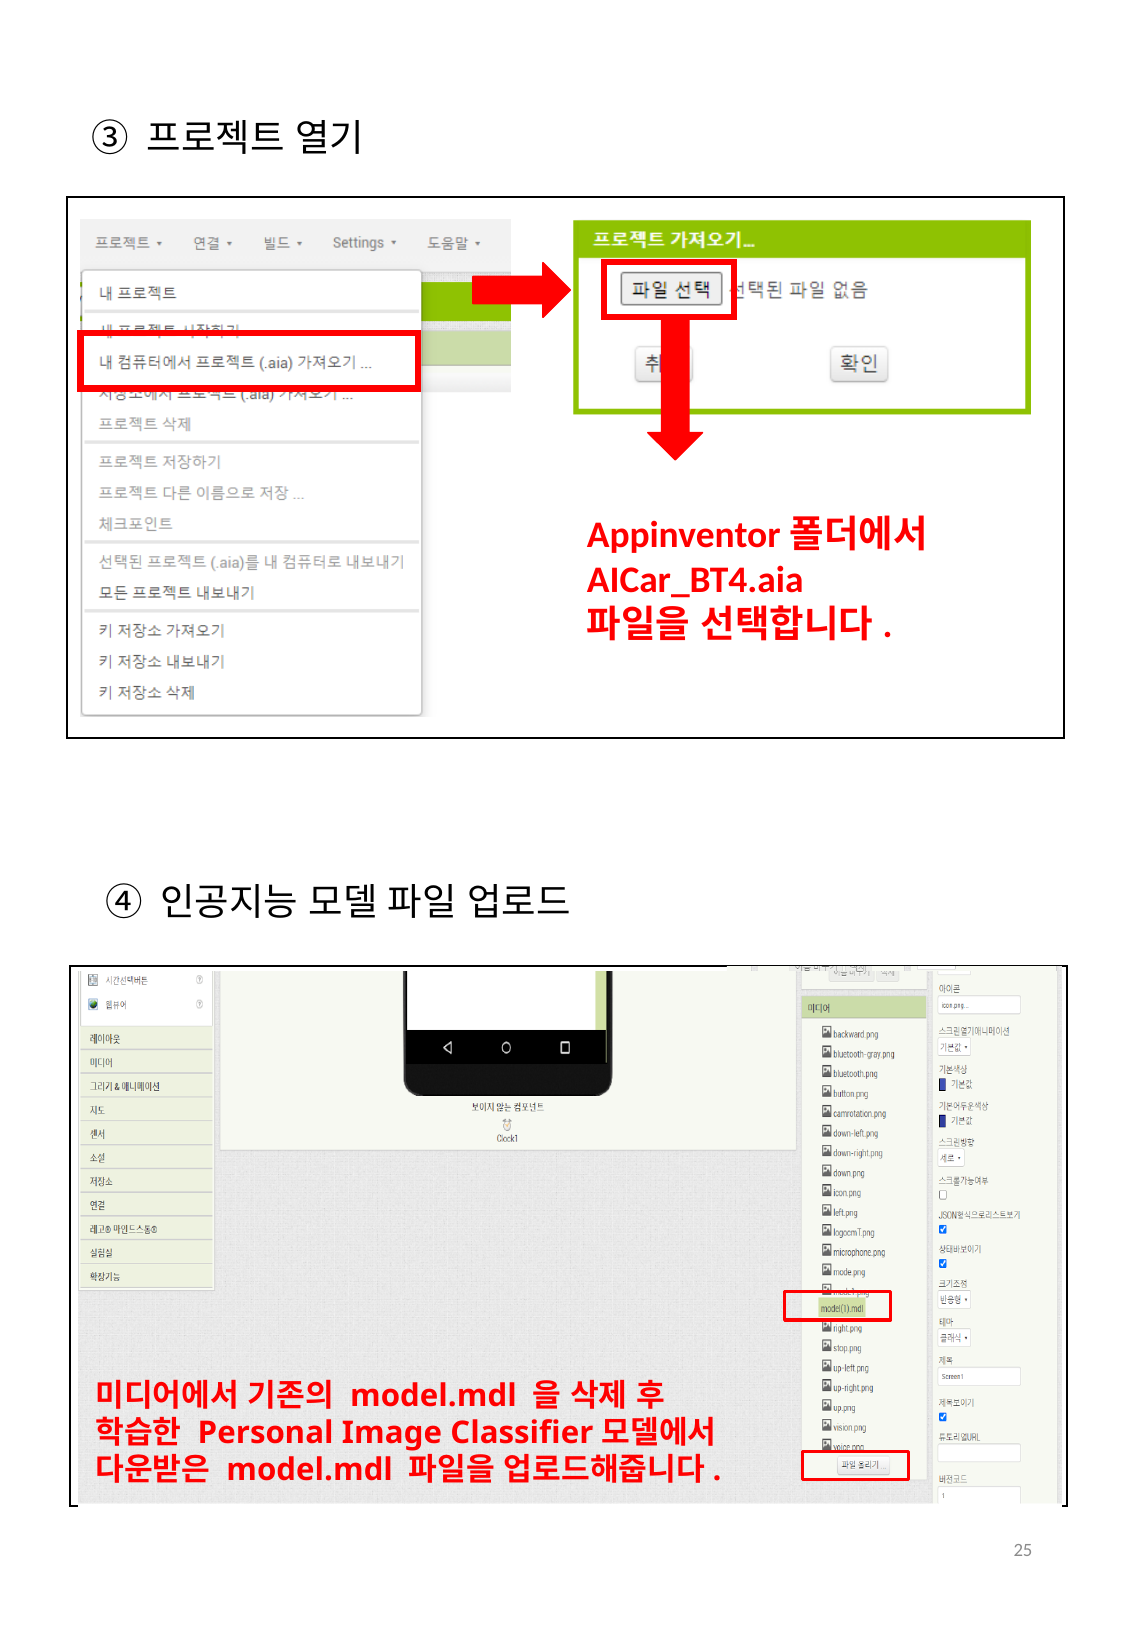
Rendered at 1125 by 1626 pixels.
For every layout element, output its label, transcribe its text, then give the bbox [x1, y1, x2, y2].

picture [726, 966, 1062, 971]
text_box ④ 인공지능 모델 파일 업로드 [90, 870, 587, 931]
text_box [78, 971, 1062, 1507]
text_box ③ 프로젝트 열기 [77, 107, 380, 167]
slide_number 25 [794, 1507, 1048, 1593]
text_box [66, 197, 1064, 739]
text_box [69, 965, 1068, 1507]
